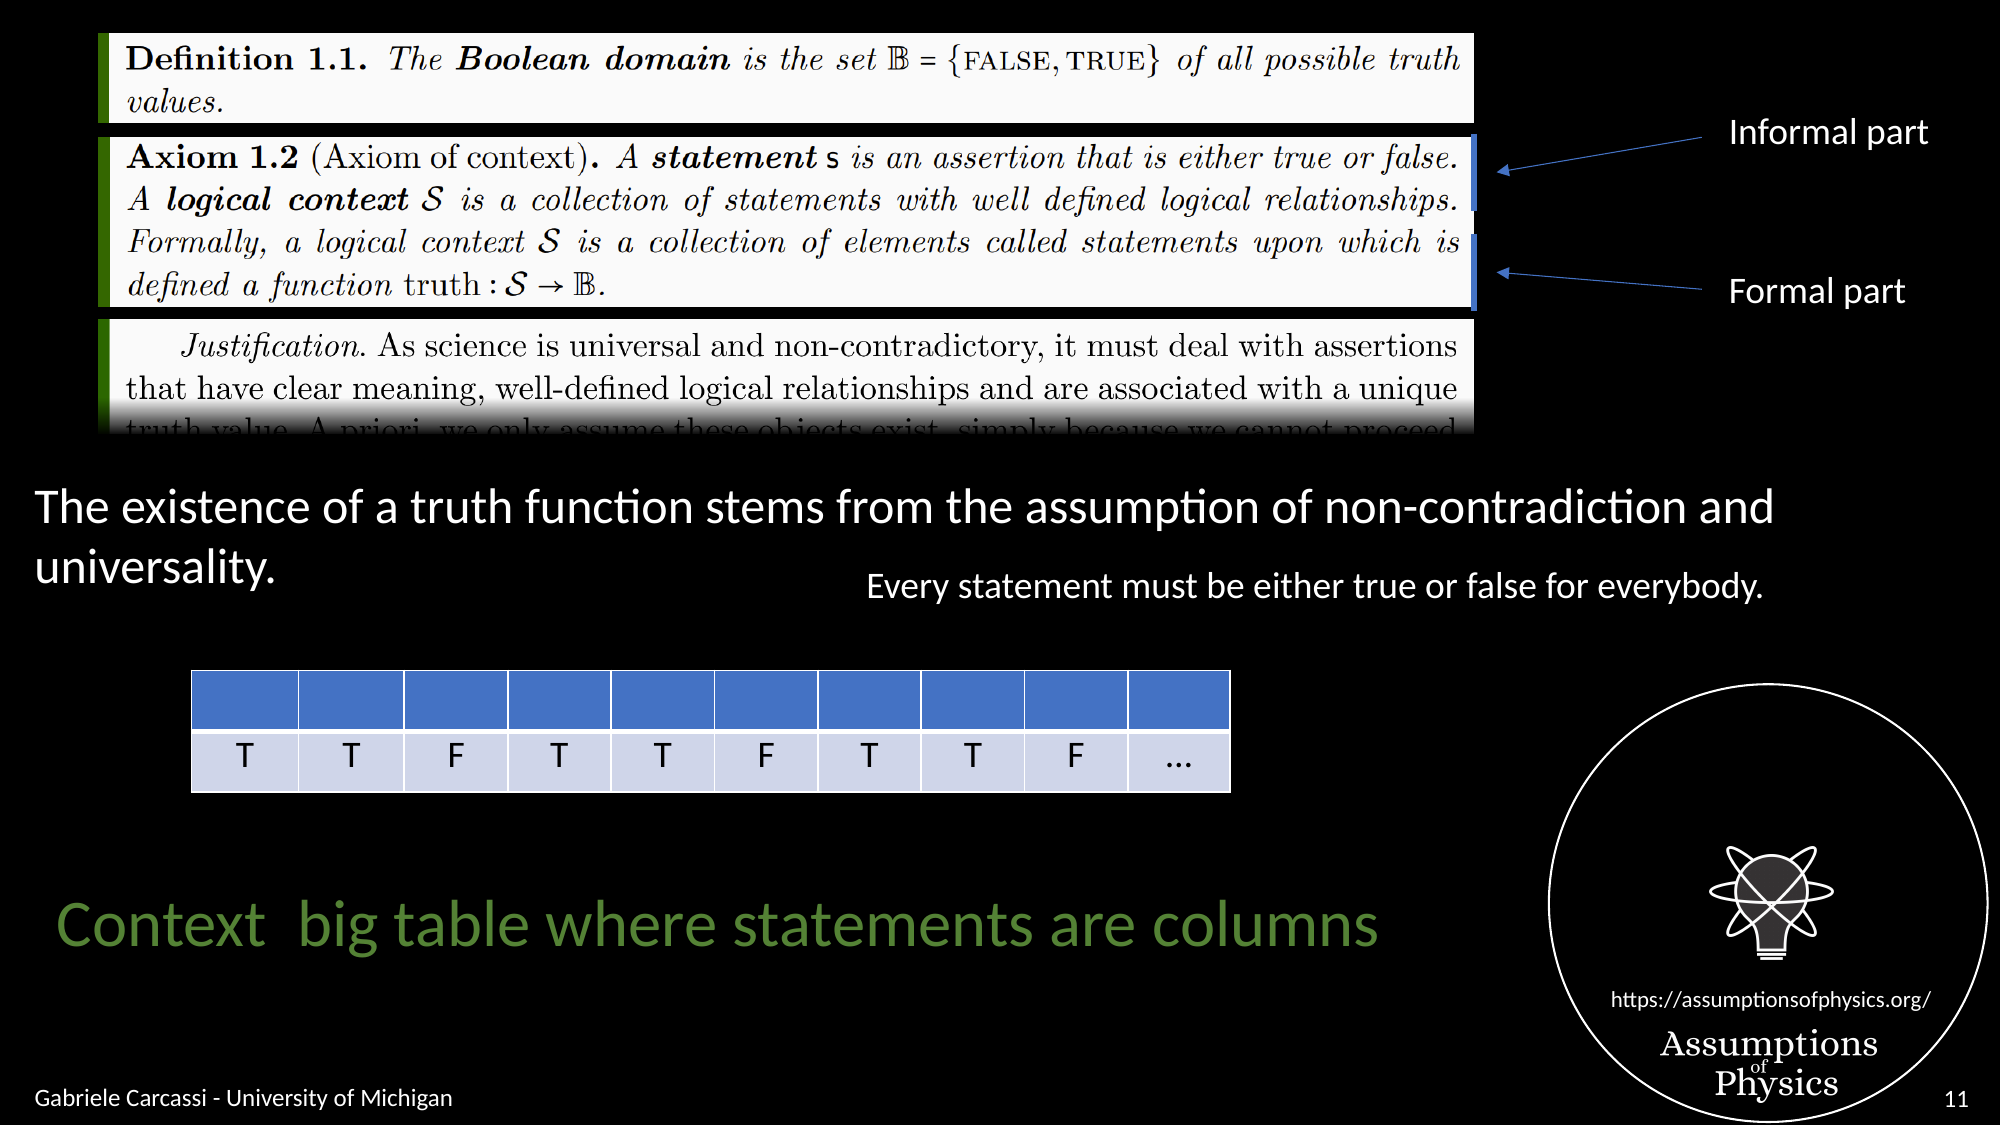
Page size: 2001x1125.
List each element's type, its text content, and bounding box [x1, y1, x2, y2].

text_box Every statement must be either true or false for everybody. [851, 553, 1781, 613]
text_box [1496, 272, 1702, 290]
picture [1709, 846, 1834, 960]
picture [97, 33, 1474, 123]
text_box Formal part [1713, 258, 1922, 319]
slide_number 11 [1893, 1078, 1985, 1116]
text_box Informal part [1714, 99, 1945, 160]
footer Gabriele Carcassi - University of Michigan [19, 1077, 999, 1116]
text_box The existence of a truth function stems from the assumption of non-contradiction and universality. [19, 466, 1970, 602]
picture [97, 319, 1474, 434]
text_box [1496, 137, 1702, 173]
picture [1660, 1029, 1877, 1103]
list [97, 137, 1474, 307]
